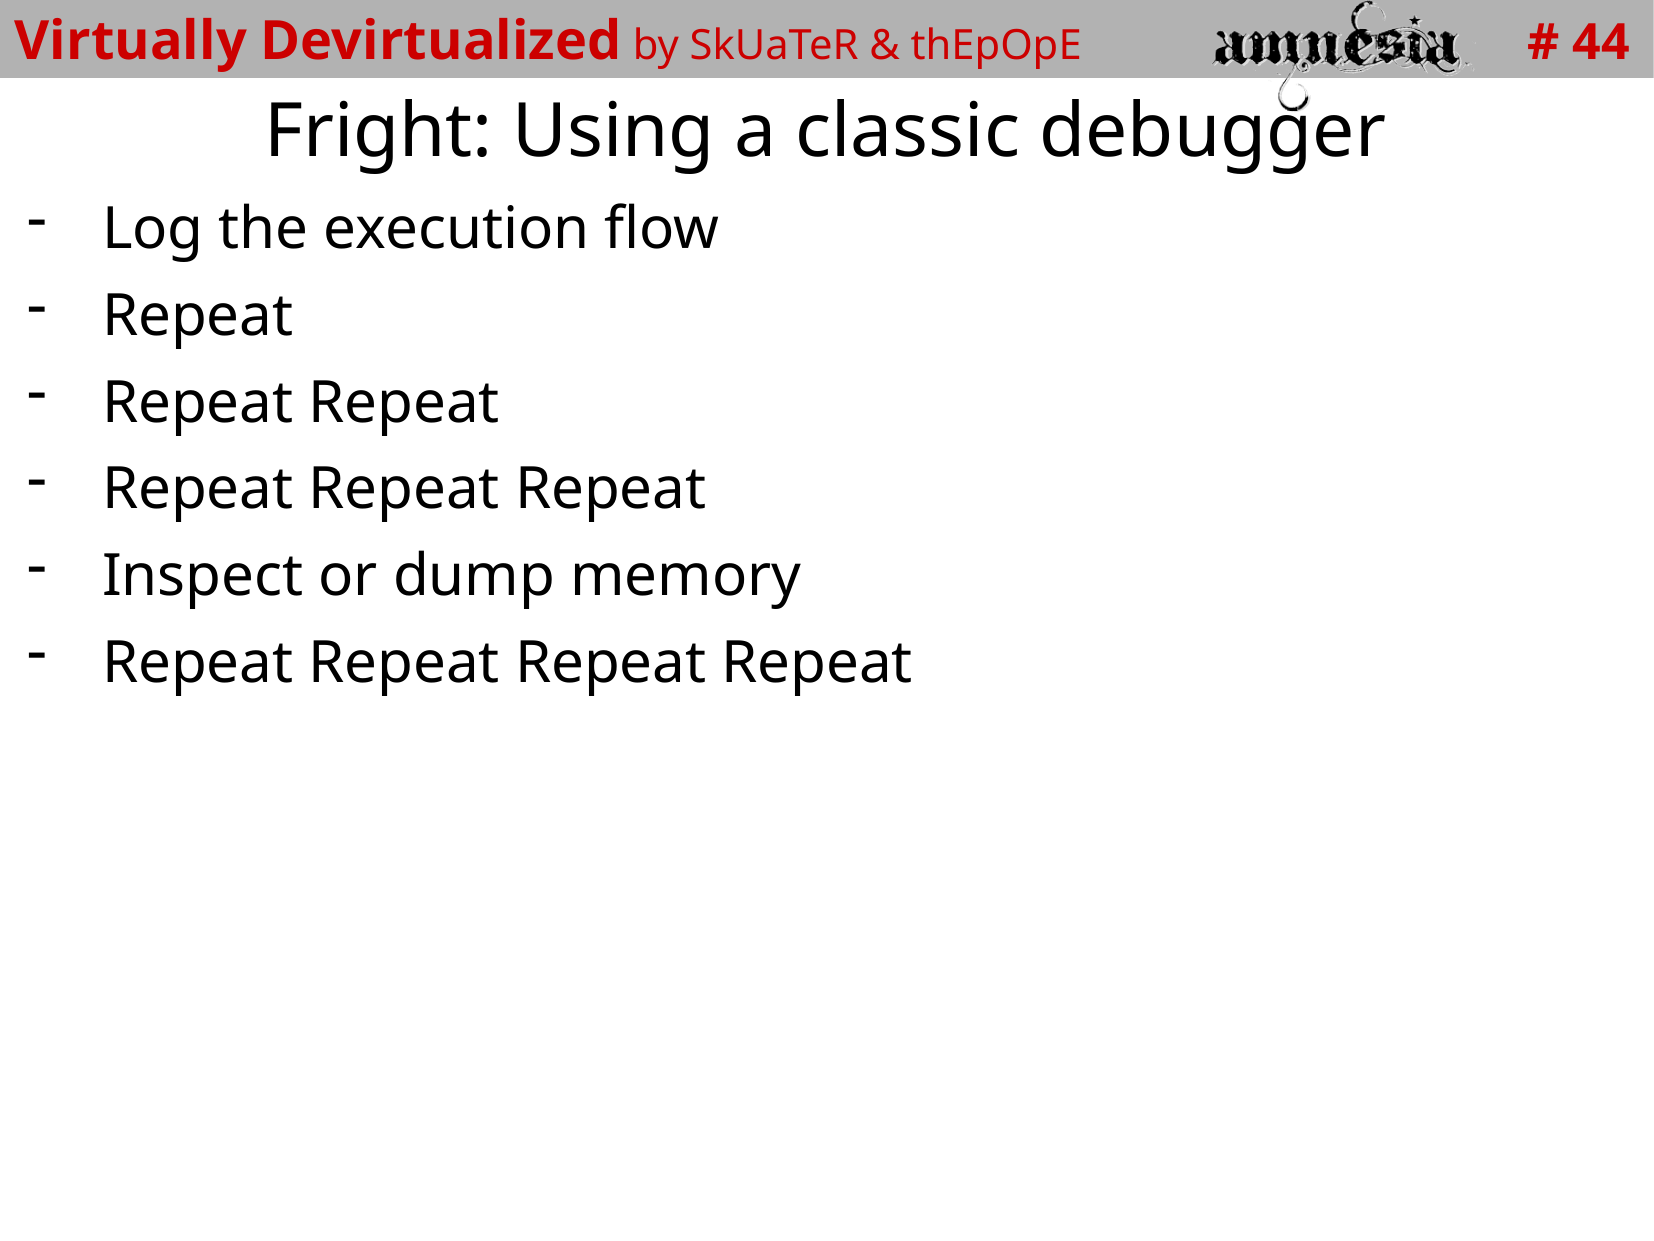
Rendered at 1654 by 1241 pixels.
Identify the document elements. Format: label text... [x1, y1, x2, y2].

text_box Log the execution flow Repeat Repeat Repeat Repeat Repeat Repeat Inspect or dump memory Repeat Repeat Repeat Repeat [11, 188, 1642, 538]
picture [1211, 0, 1474, 111]
text_box [1474, 0, 1654, 78]
text_box Virtually Devirtualized by SkUaTeR & thEpOpE [0, 0, 1211, 80]
text_box # 44 [1474, 1, 1645, 84]
text_box Fright: Using a classic debugger [3, 64, 1648, 188]
